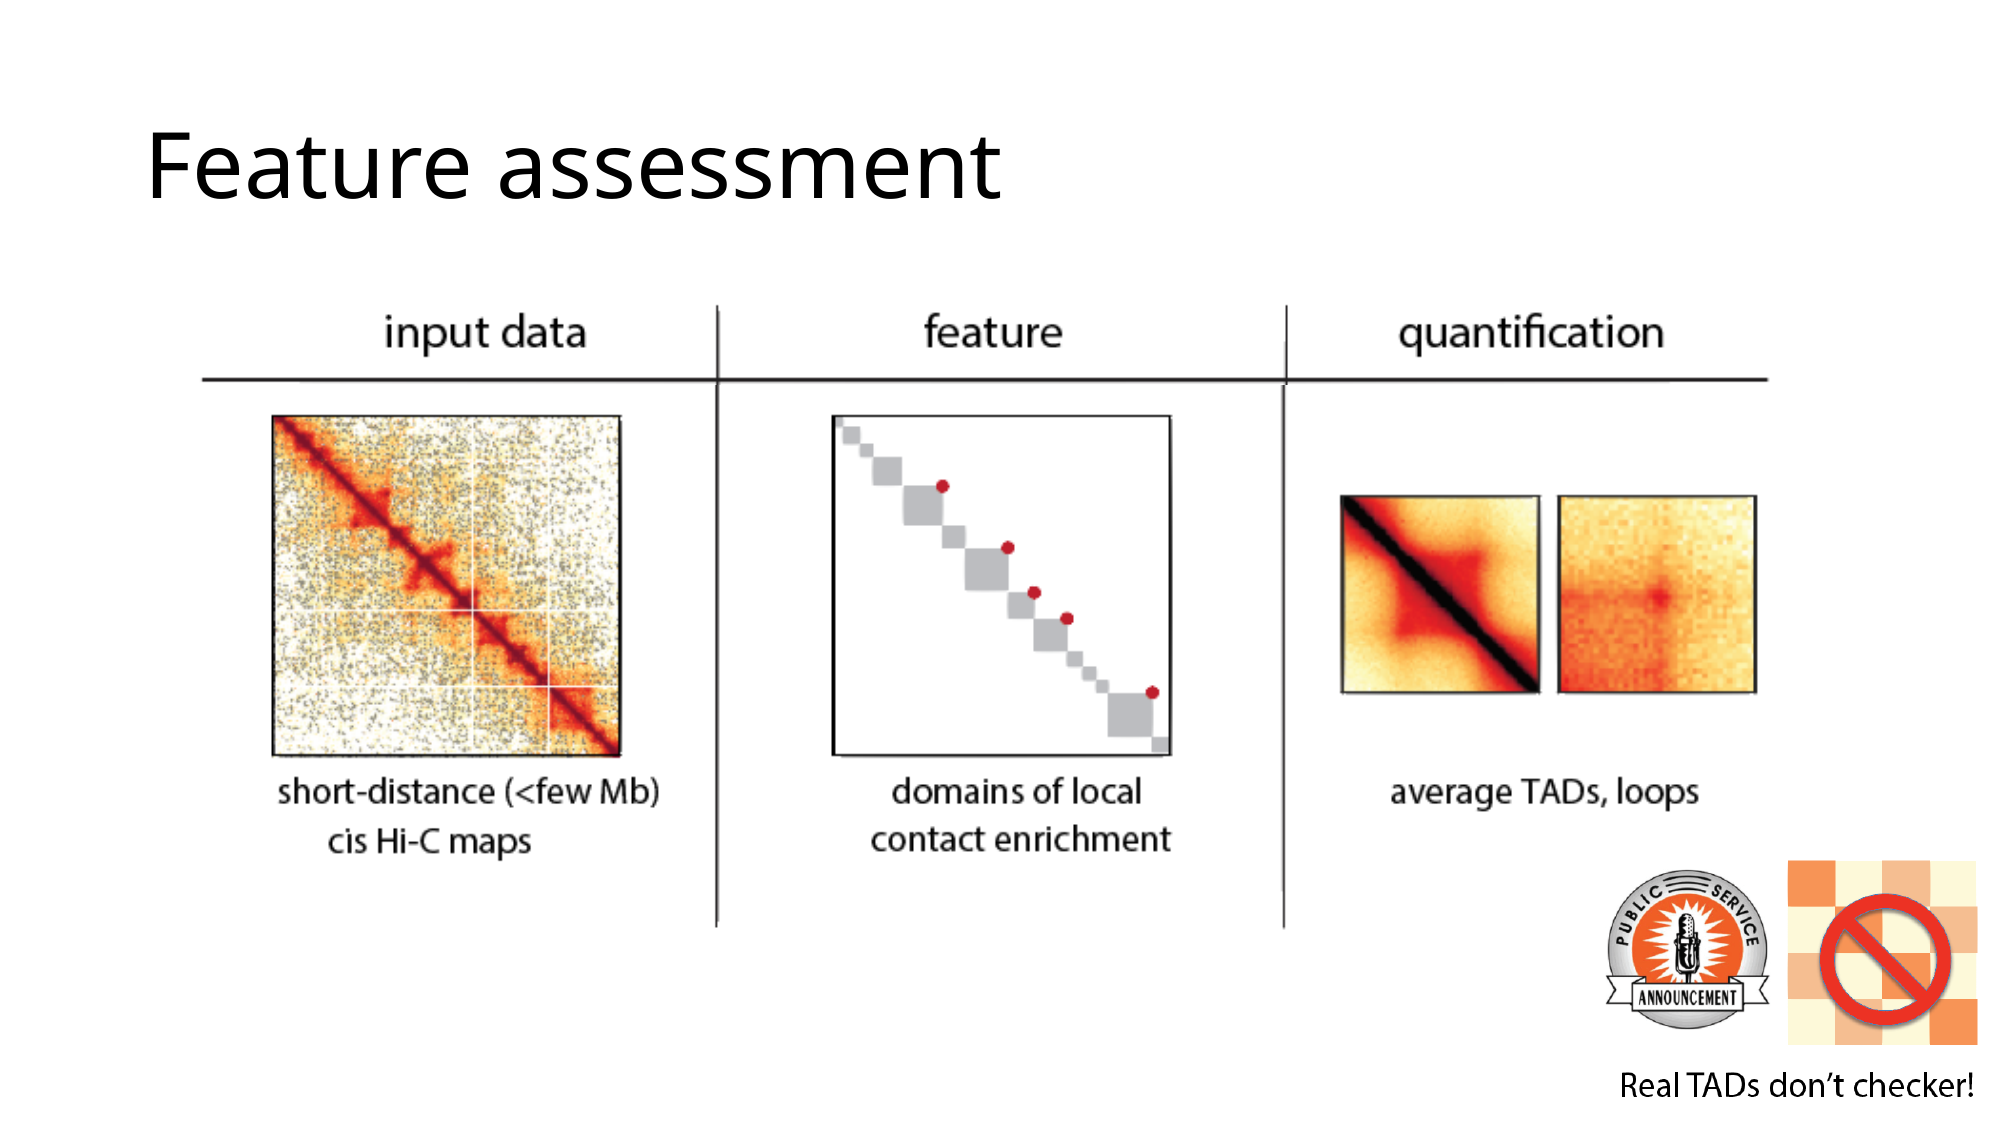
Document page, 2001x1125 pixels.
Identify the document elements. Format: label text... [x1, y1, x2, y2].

picture [174, 276, 2000, 1125]
title Feature assessment [136, 59, 1863, 278]
